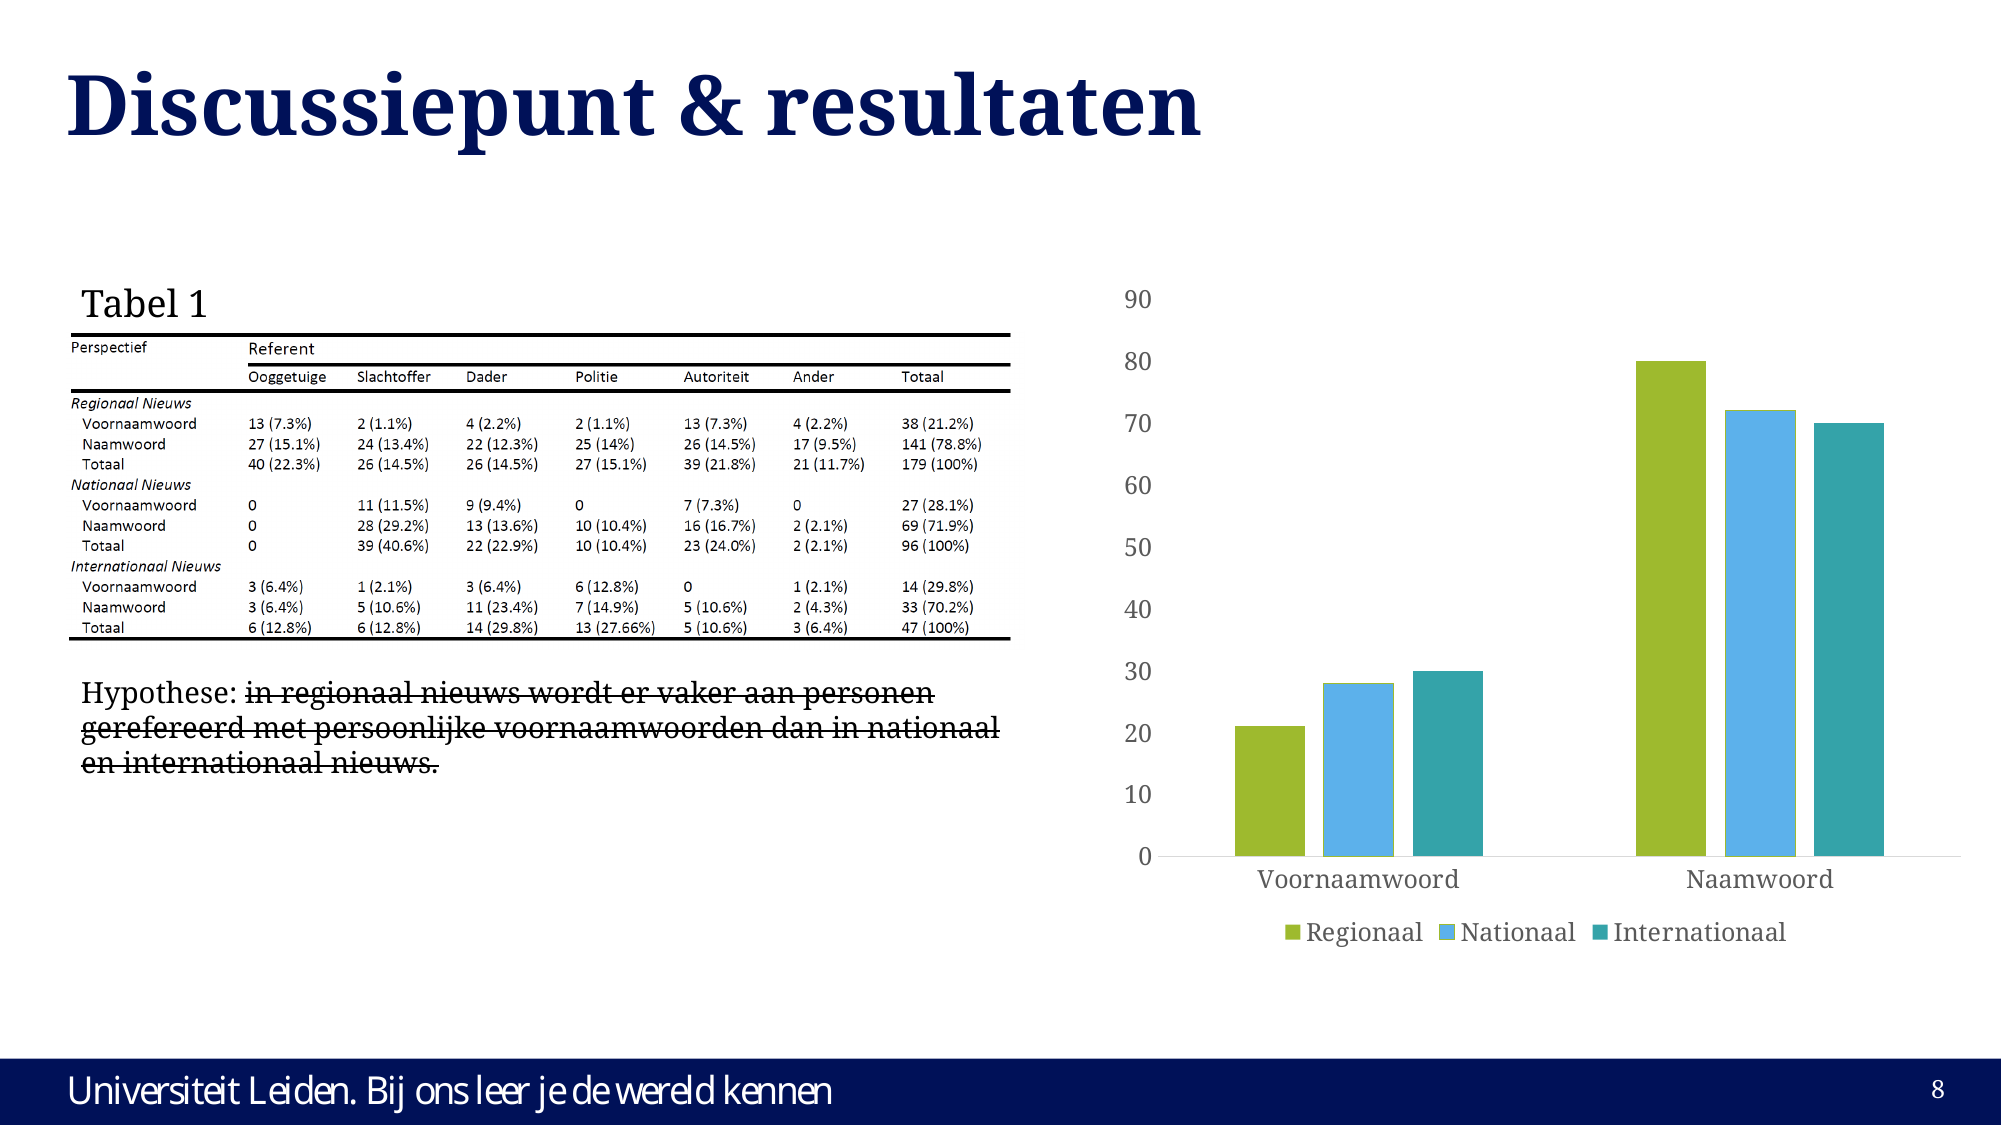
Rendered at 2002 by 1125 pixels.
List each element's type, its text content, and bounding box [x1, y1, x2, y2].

text_box Tabel 1 [66, 272, 429, 330]
picture [66, 330, 1025, 650]
text_box Hypothese: in regionaal nieuws wordt er vaker aan personen gerefereerd met persoonlijke voornaamwoorden dan in nationaal en internationaal nieuws. [66, 667, 1025, 787]
title Discussiepunt & resultaten [66, 66, 1935, 138]
chart [1111, 239, 1962, 956]
